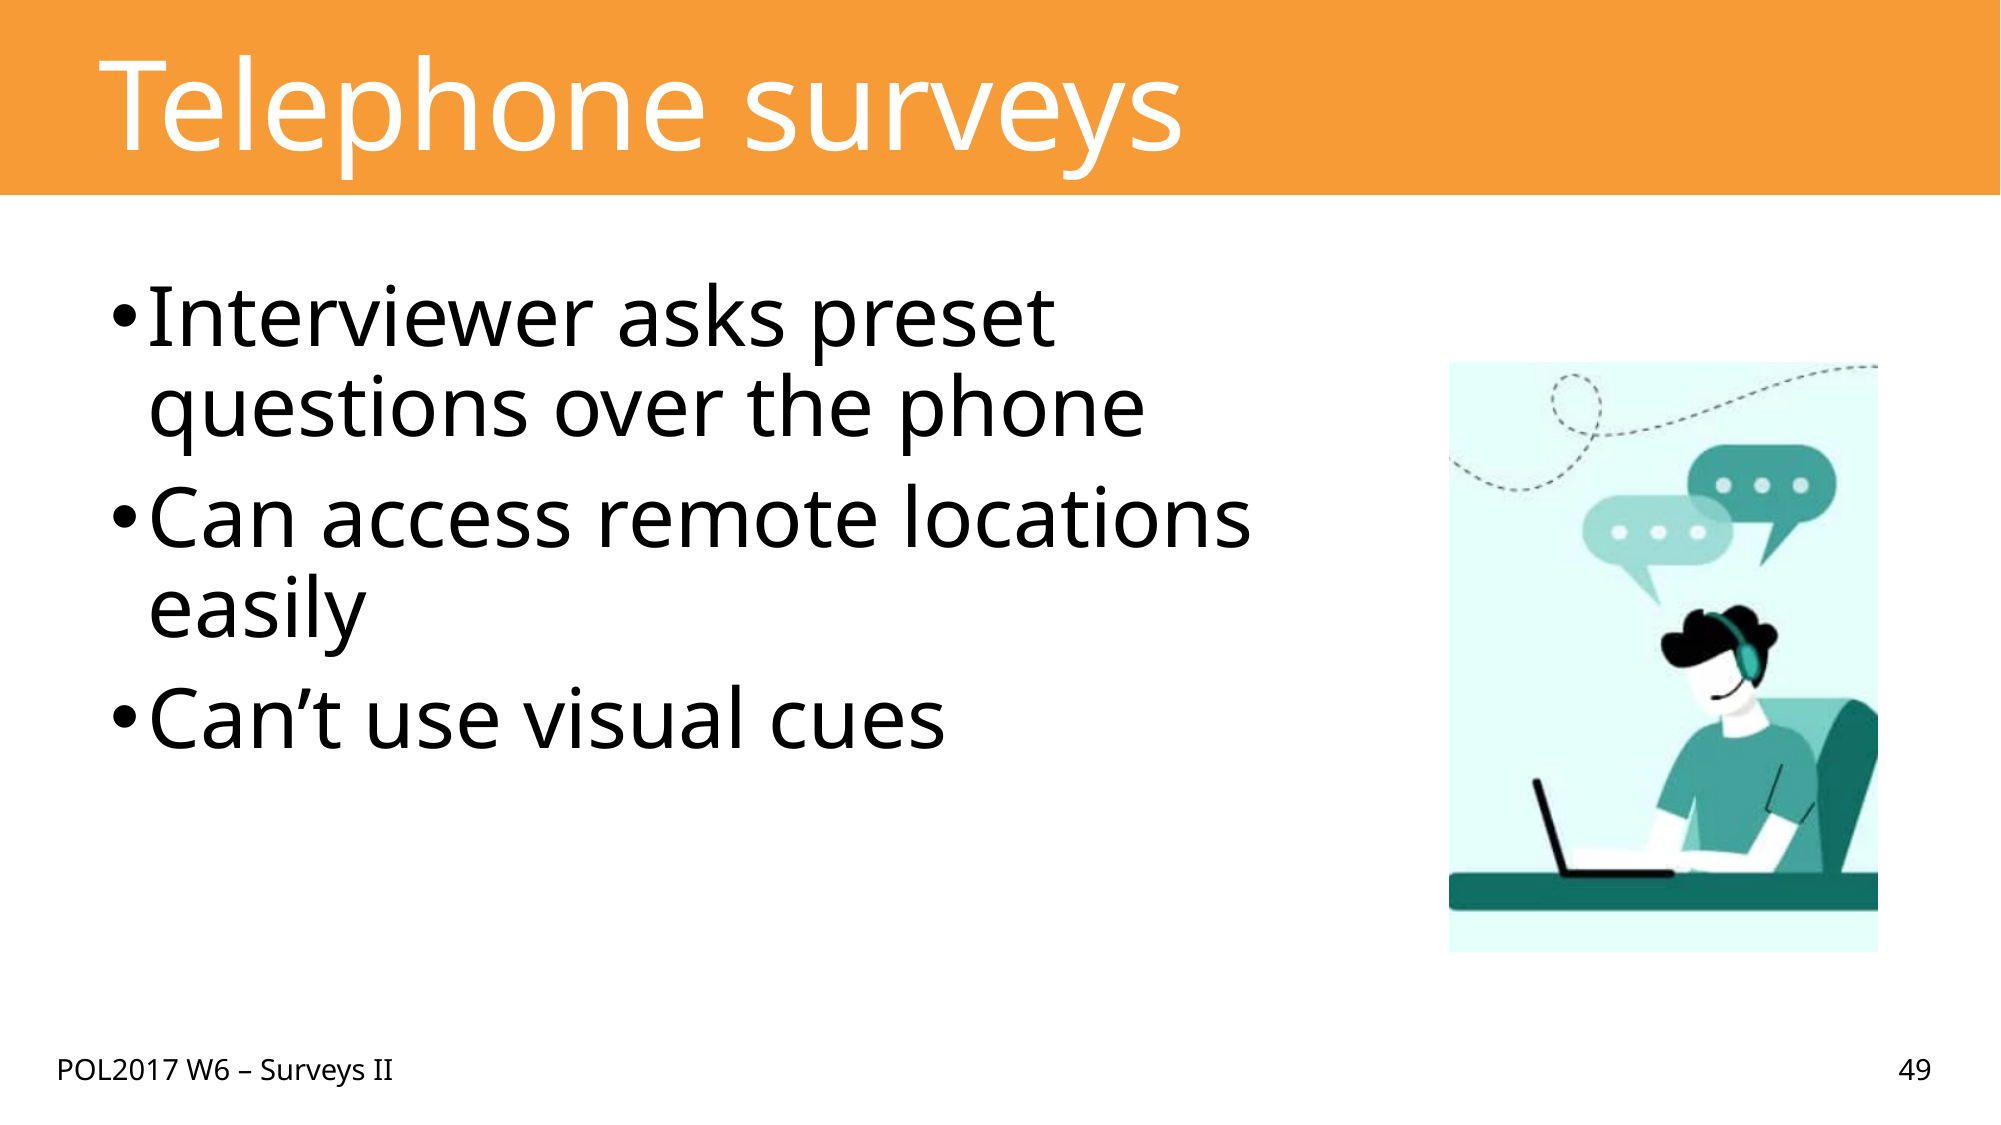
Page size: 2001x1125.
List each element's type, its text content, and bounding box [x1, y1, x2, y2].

title Telephone surveys [83, 15, 2000, 205]
picture [1449, 362, 1878, 952]
list Interviewer asks preset questions over the phone Can access remote locations easily Can’t use visual cues [95, 267, 1346, 982]
slide_number 49 [1524, 1043, 1947, 1104]
text_box [0, 0, 2000, 194]
footer POL2017 W6 – Surveys II [41, 1043, 675, 1104]
